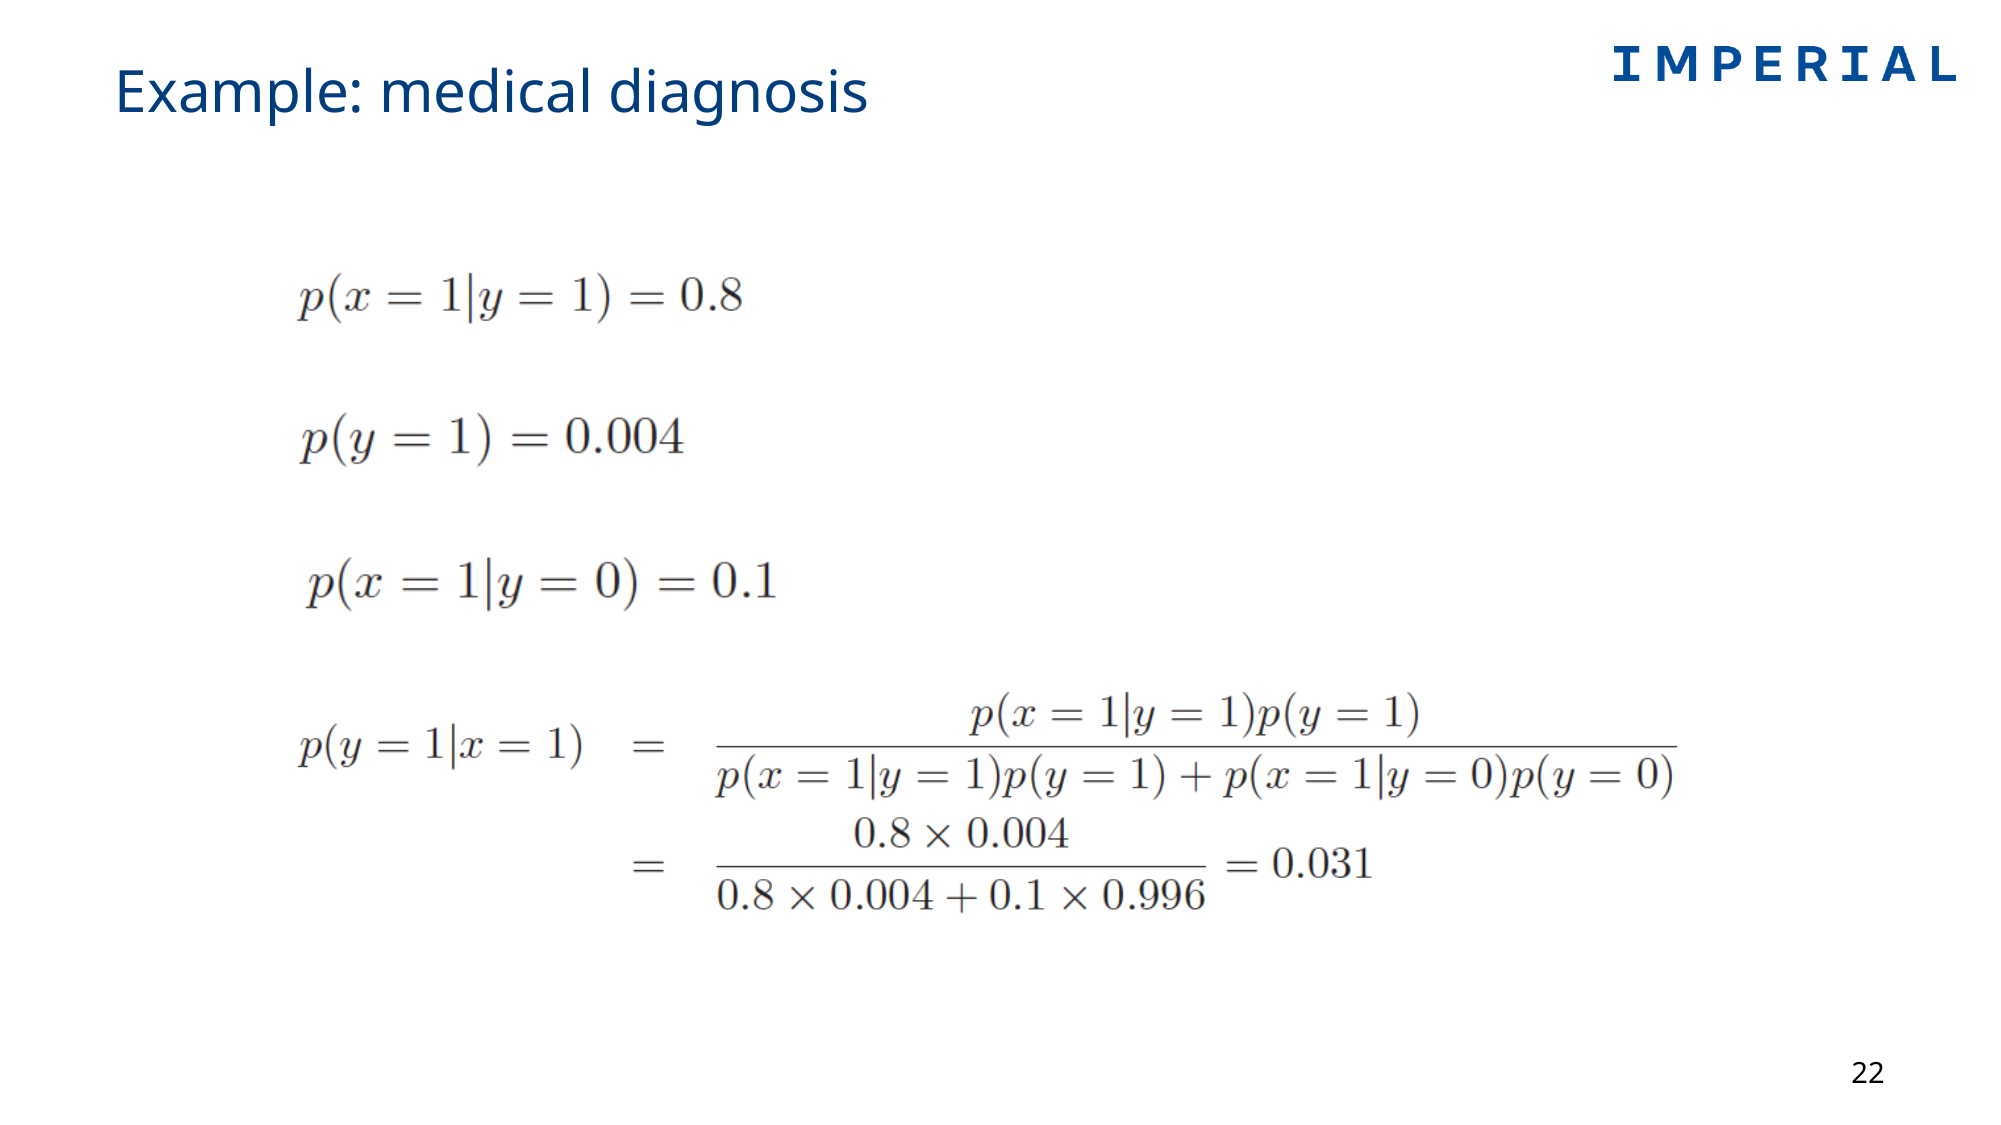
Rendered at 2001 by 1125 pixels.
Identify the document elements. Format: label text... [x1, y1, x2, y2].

picture [268, 529, 876, 650]
picture [260, 384, 781, 499]
picture [268, 675, 1769, 937]
title Example: medical diagnosis [99, 0, 1900, 184]
picture [1900, 46, 1956, 81]
slide_number 22 [1433, 1046, 1901, 1103]
picture [263, 234, 818, 354]
